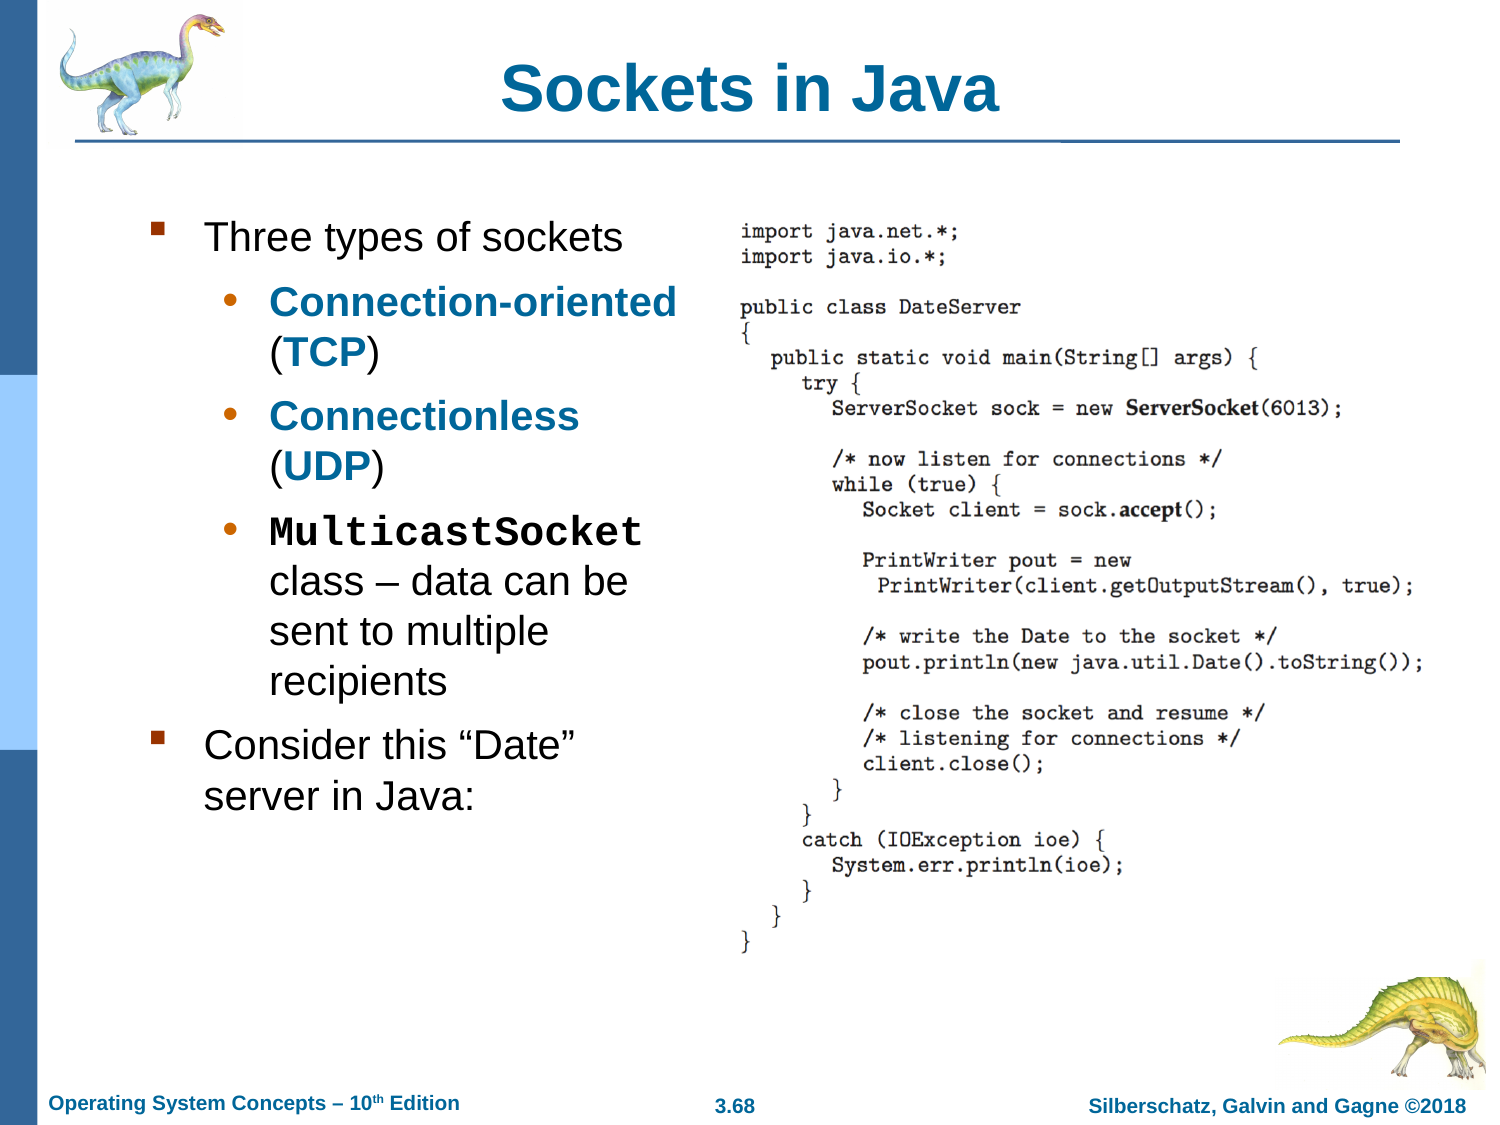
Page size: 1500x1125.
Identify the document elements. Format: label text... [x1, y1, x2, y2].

picture [692, 202, 1486, 1090]
picture [46, 0, 243, 149]
list Three types of sockets Connection-oriented (TCP) Connectionless (UDP) MulticastSocket class – data can be sent to multiple recipients Consider this “Date” server in Java: [132, 202, 690, 946]
title Sockets in Java [75, 37, 1425, 132]
